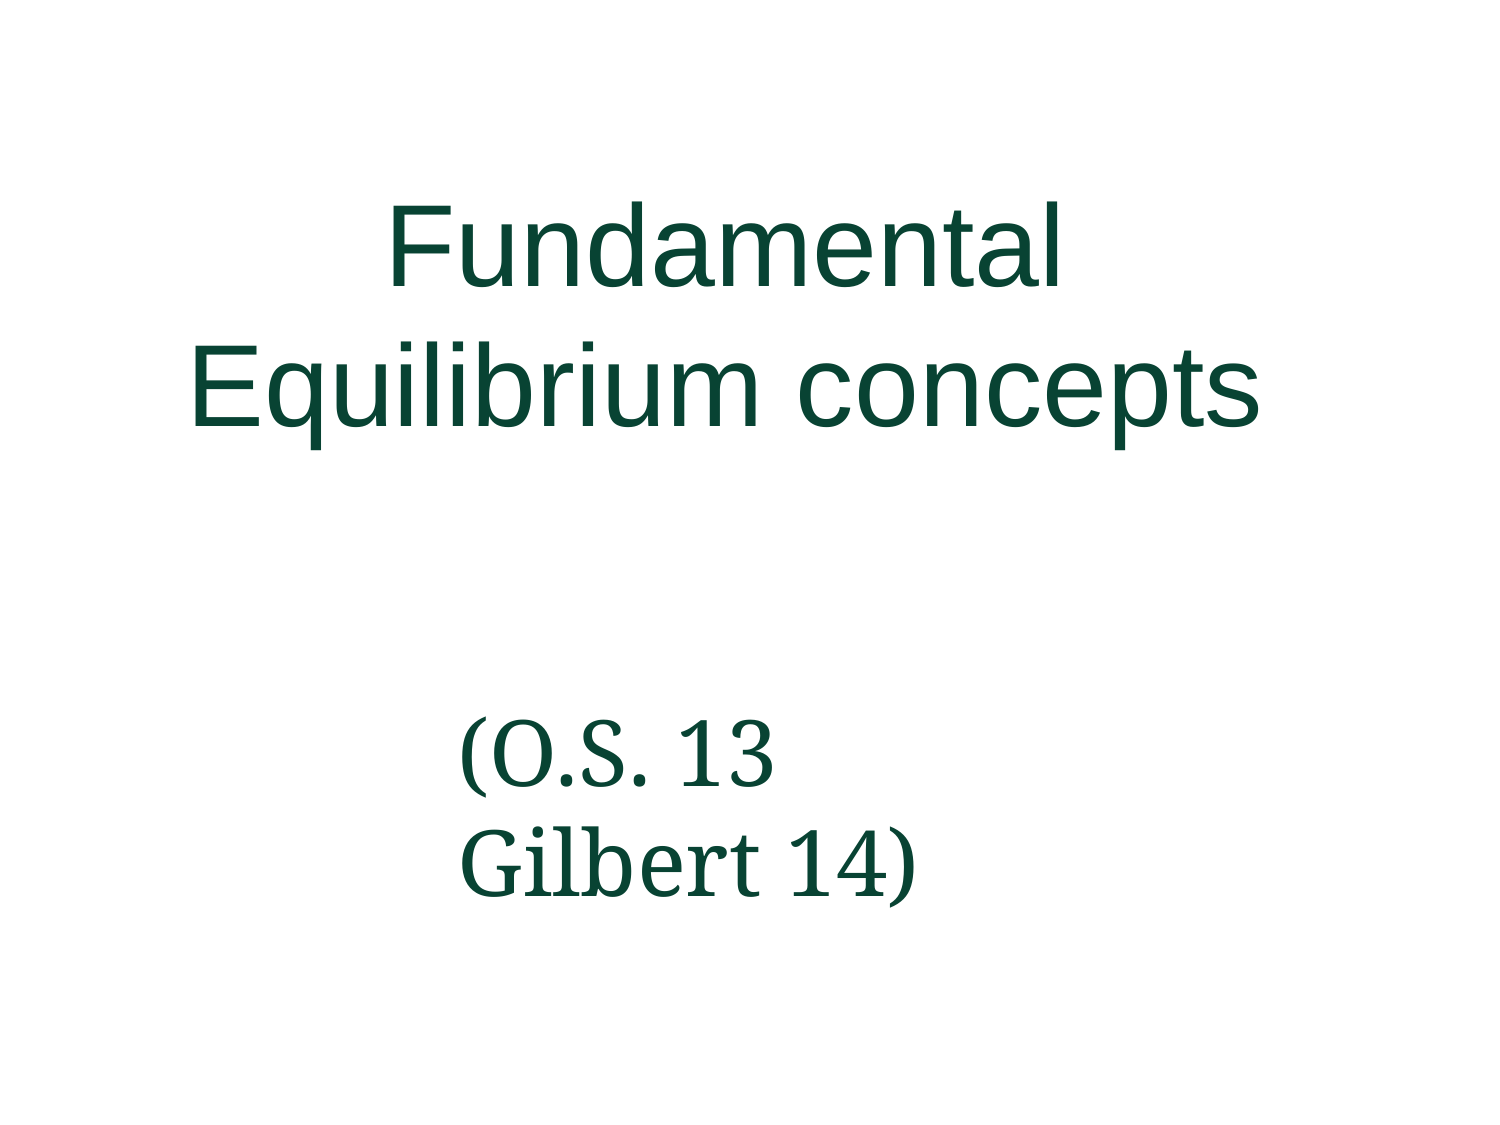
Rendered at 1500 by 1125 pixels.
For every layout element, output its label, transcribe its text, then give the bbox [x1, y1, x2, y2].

text_box (O.S. 13 Gilbert 14) [442, 687, 935, 923]
subtitle Fundamental Equilibrium concepts [99, 162, 1352, 850]
